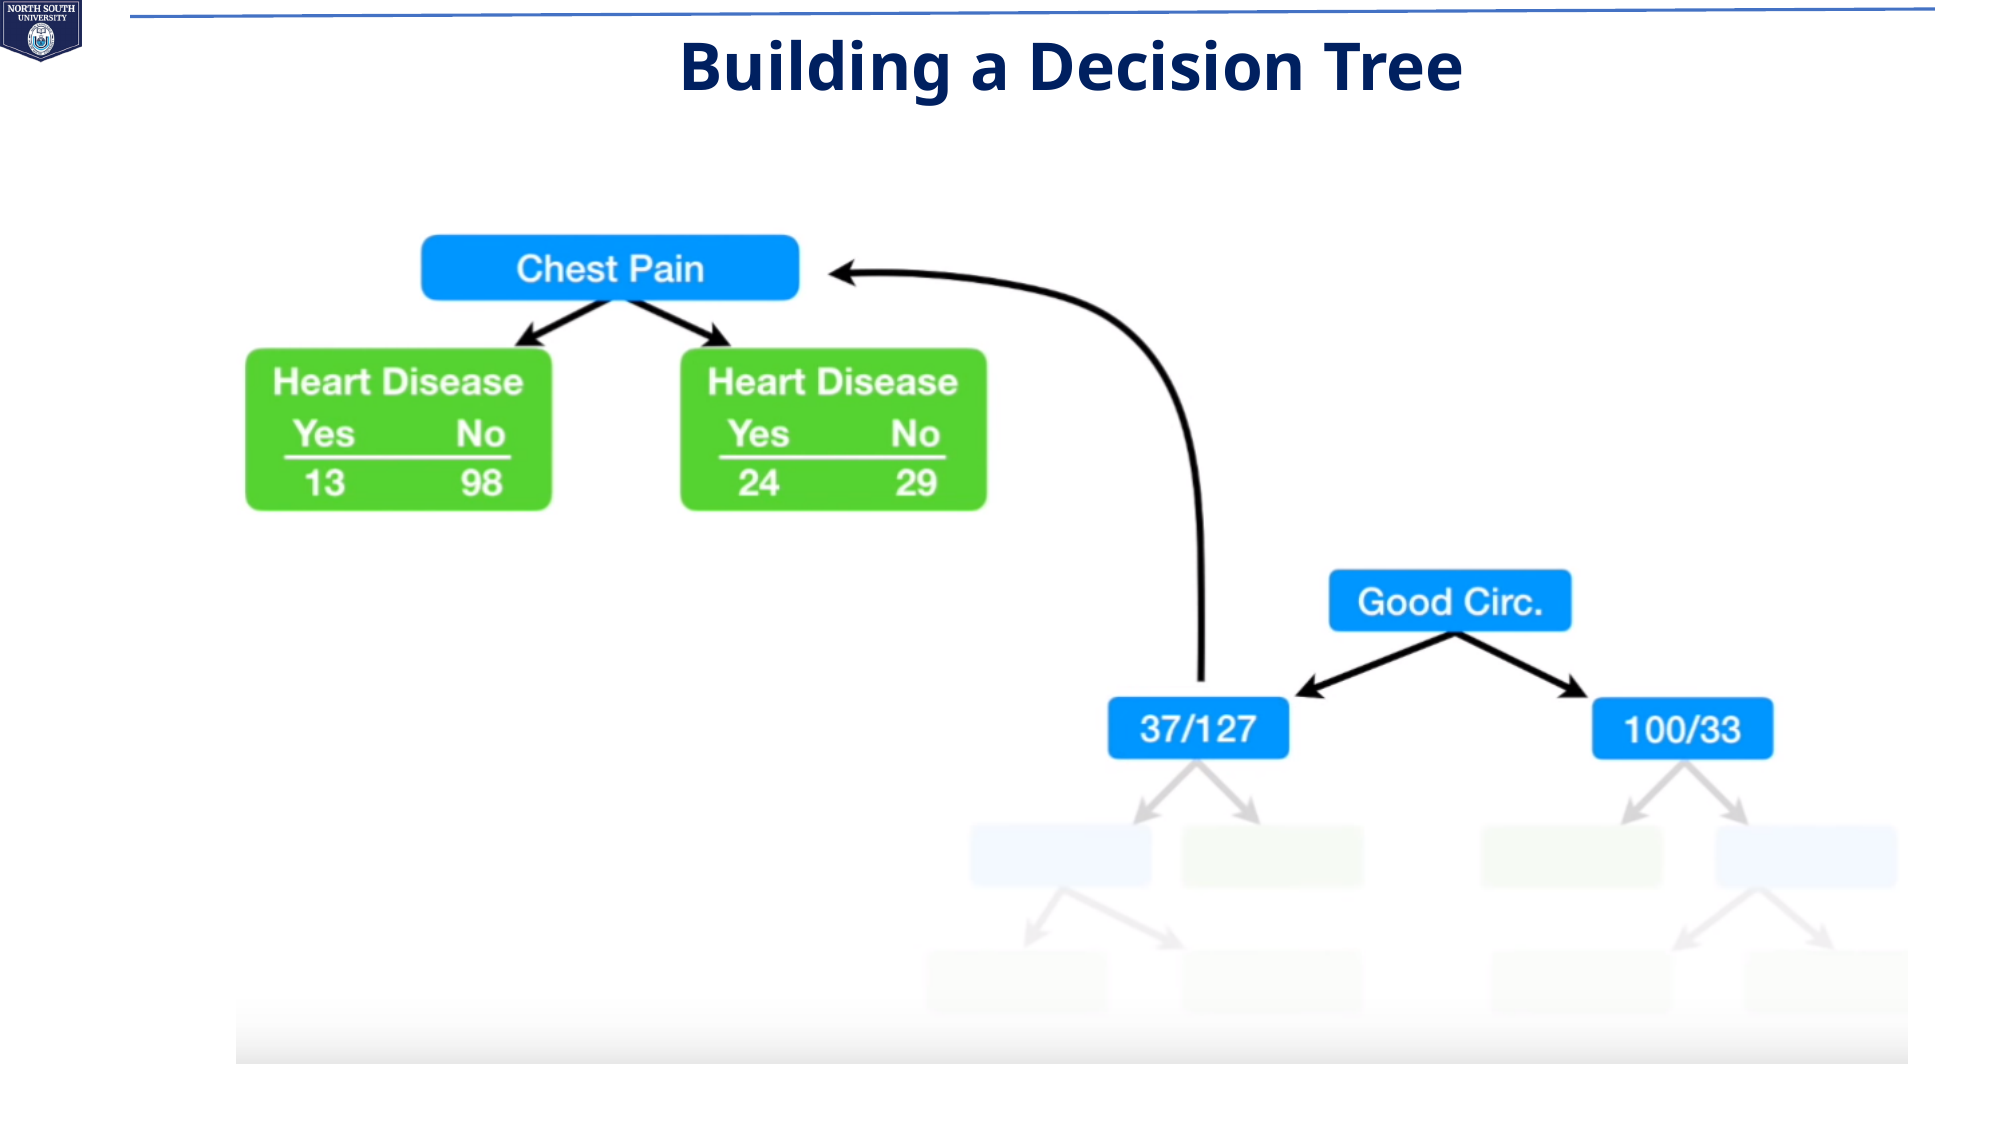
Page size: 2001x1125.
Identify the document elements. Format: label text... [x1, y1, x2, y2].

picture [236, 227, 1908, 1064]
title Building a Decision Tree [209, 25, 1935, 112]
picture [0, 0, 82, 65]
